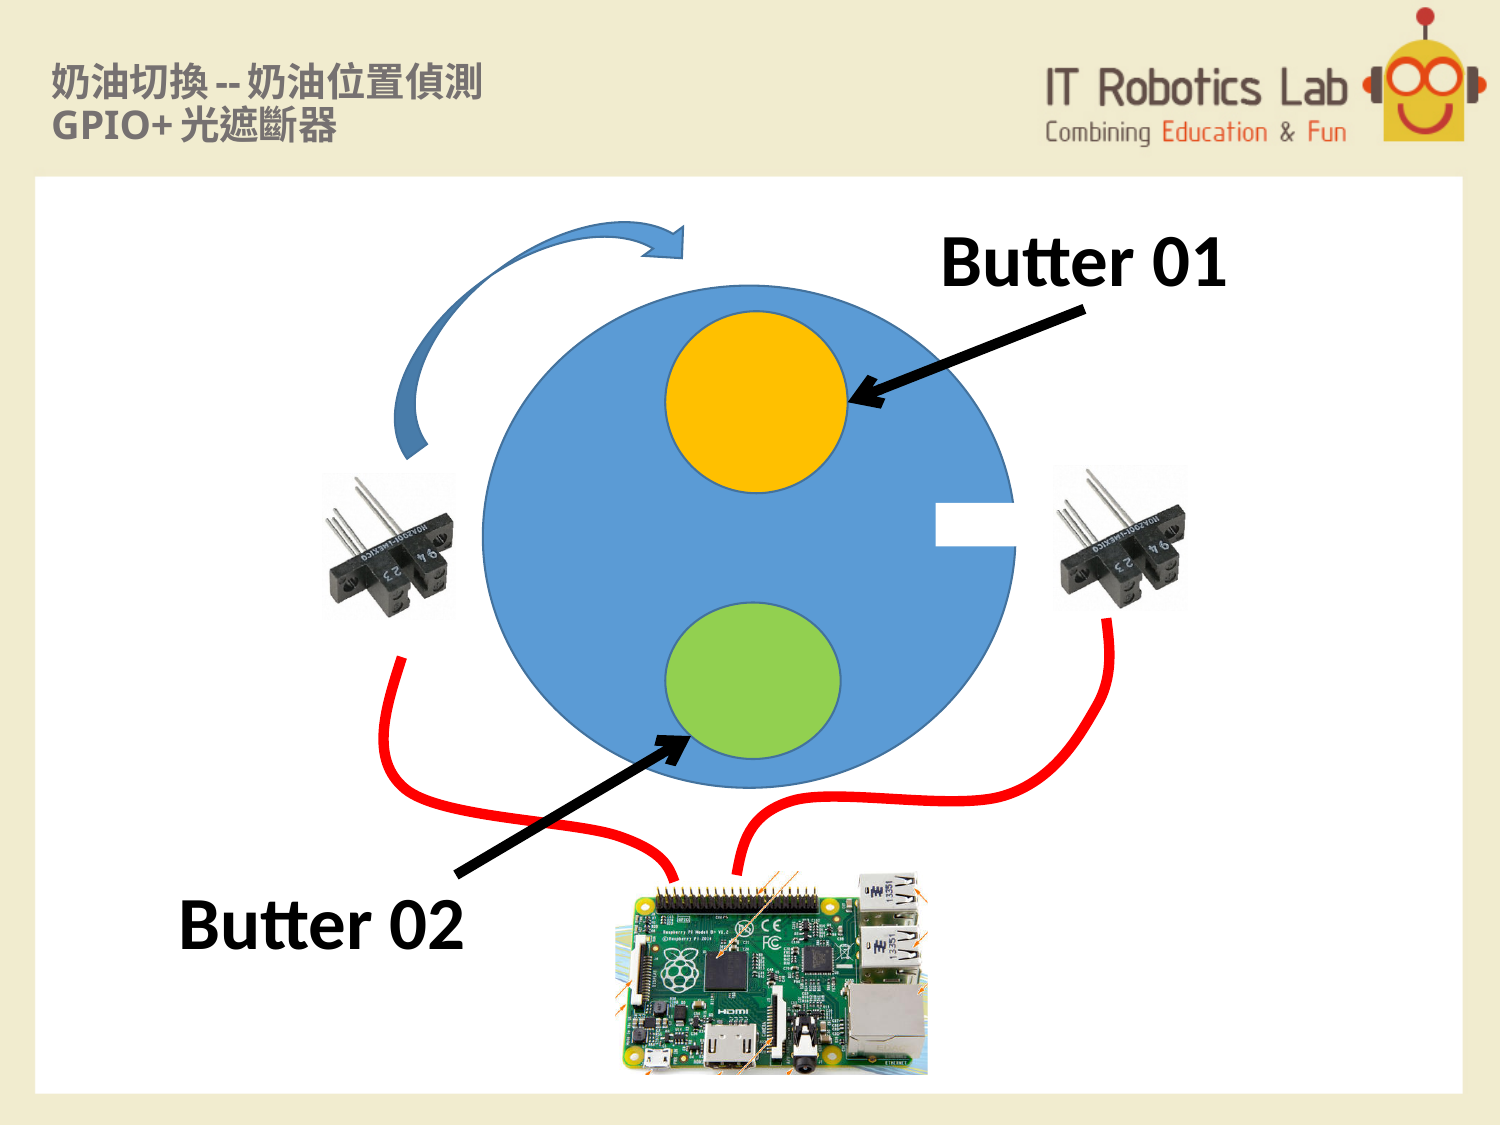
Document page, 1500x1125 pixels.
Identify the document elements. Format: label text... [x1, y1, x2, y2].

picture [0, 0, 1500, 1125]
title 奶油切換--奶油位置偵測 GPIO+光遮斷器 [36, 54, 896, 156]
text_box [455, 736, 691, 876]
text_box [322, 261, 1188, 1075]
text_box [847, 310, 1085, 403]
text_box Butter 01 [925, 204, 1244, 309]
text_box Butter 02 [163, 866, 322, 972]
